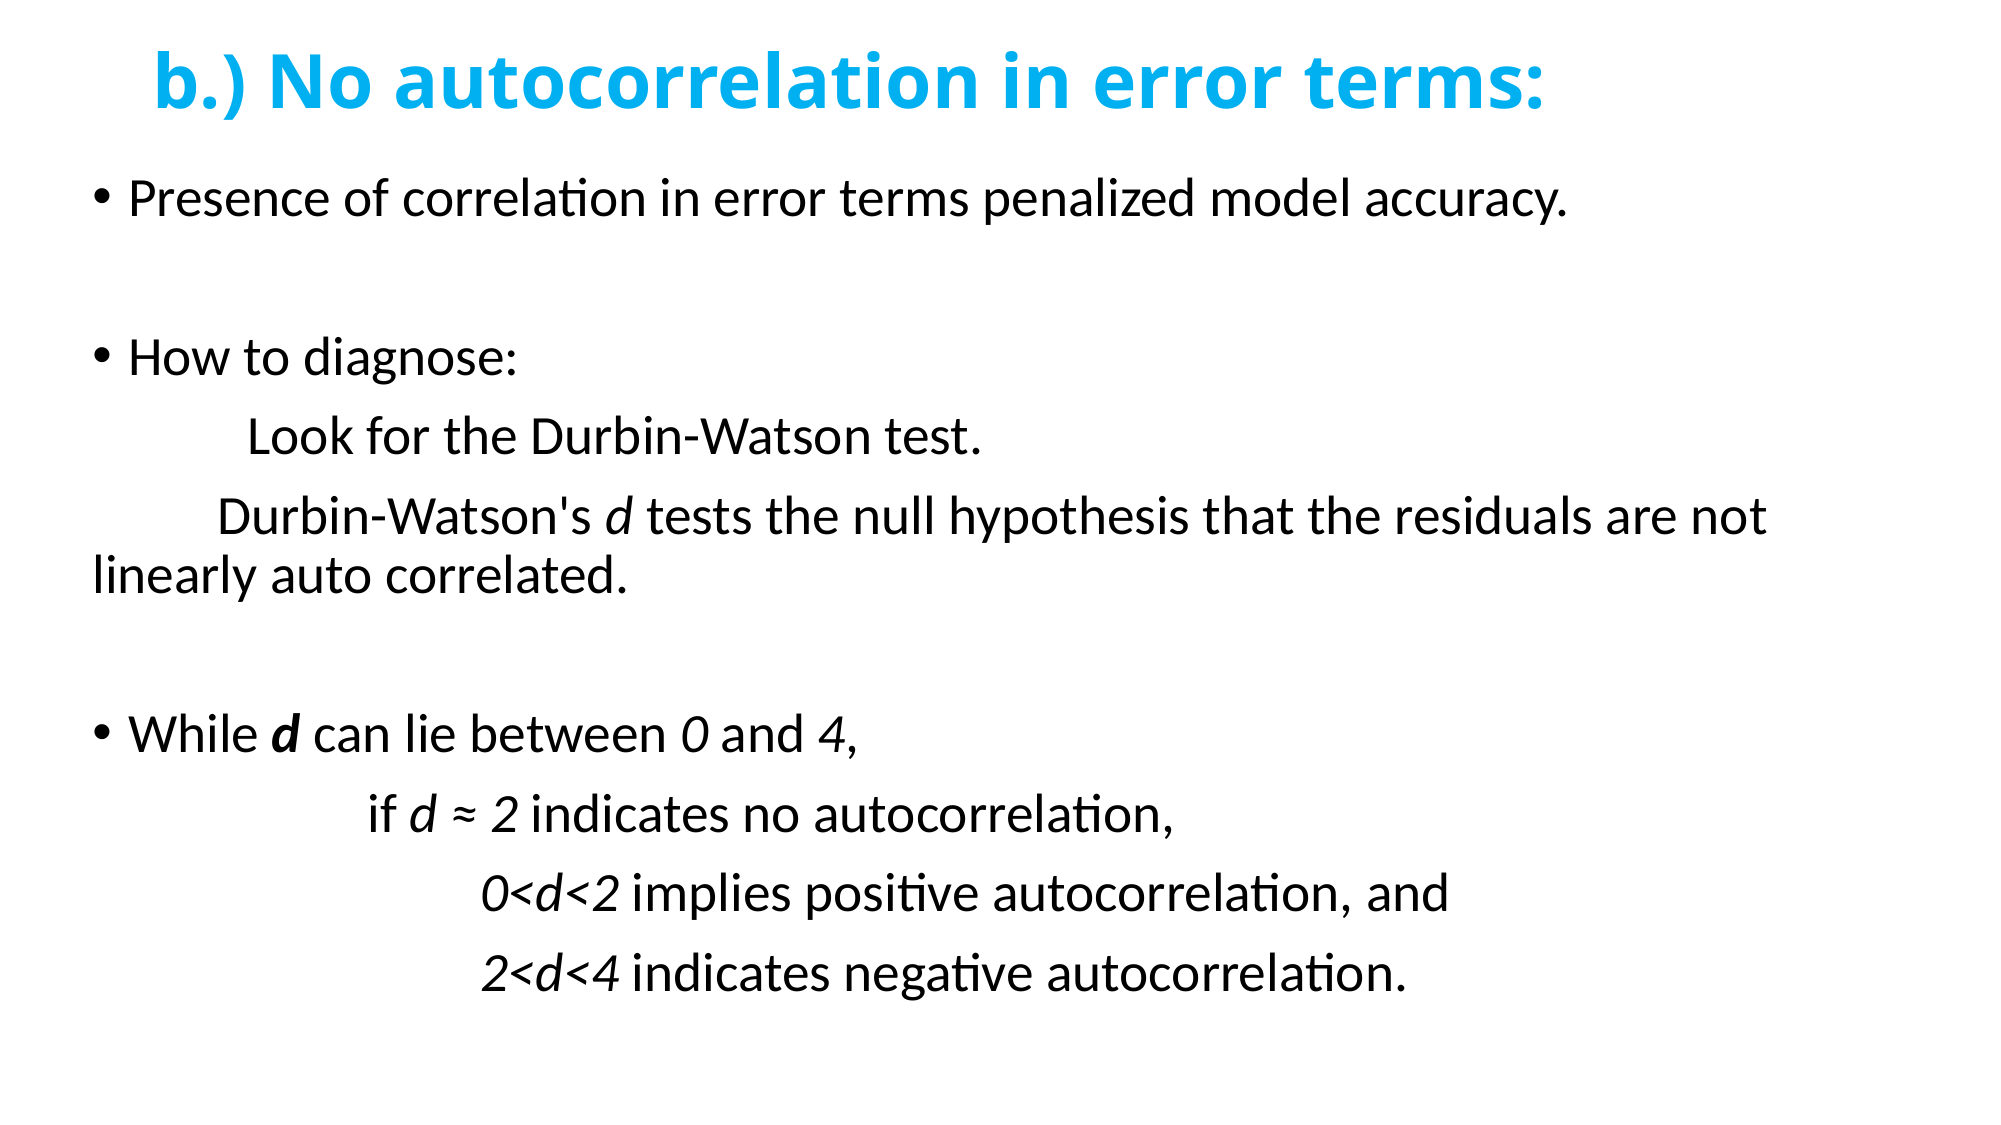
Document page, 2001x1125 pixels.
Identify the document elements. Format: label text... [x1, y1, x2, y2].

list Presence of correlation in error terms penalized model accuracy. How to diagnose: Look for the Durbin-Watson test. Durbin-Watson's d tests the null hypothesis that the residuals are not linearly auto correlated. While d can lie between 0 and 4, if d ≈ 2 indicates no autocorrelation, 0<d<2 implies positive autocorrelation, and 2<d<4 indicates negative autocorrelation. [77, 161, 1863, 1014]
title b.) No autocorrelation in error terms: [137, 35, 1863, 134]
